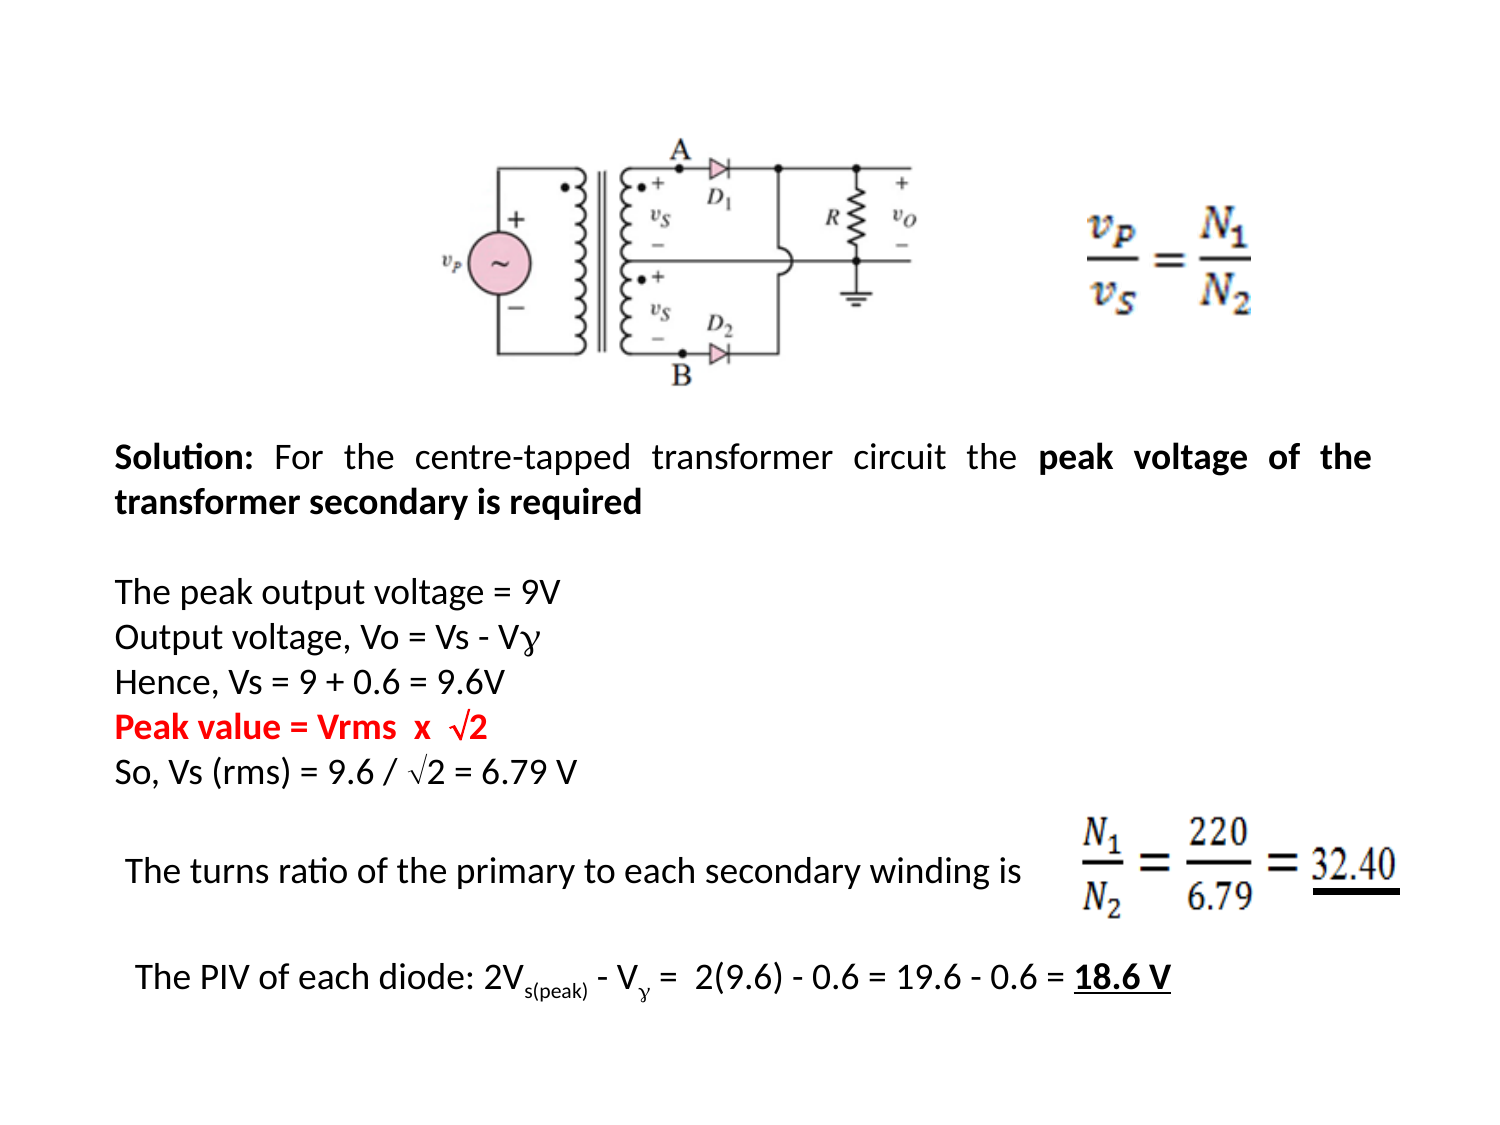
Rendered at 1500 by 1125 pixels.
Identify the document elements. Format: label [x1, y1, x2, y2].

text_box [99, 424, 1401, 1051]
picture [429, 137, 932, 393]
picture [1087, 202, 1251, 328]
